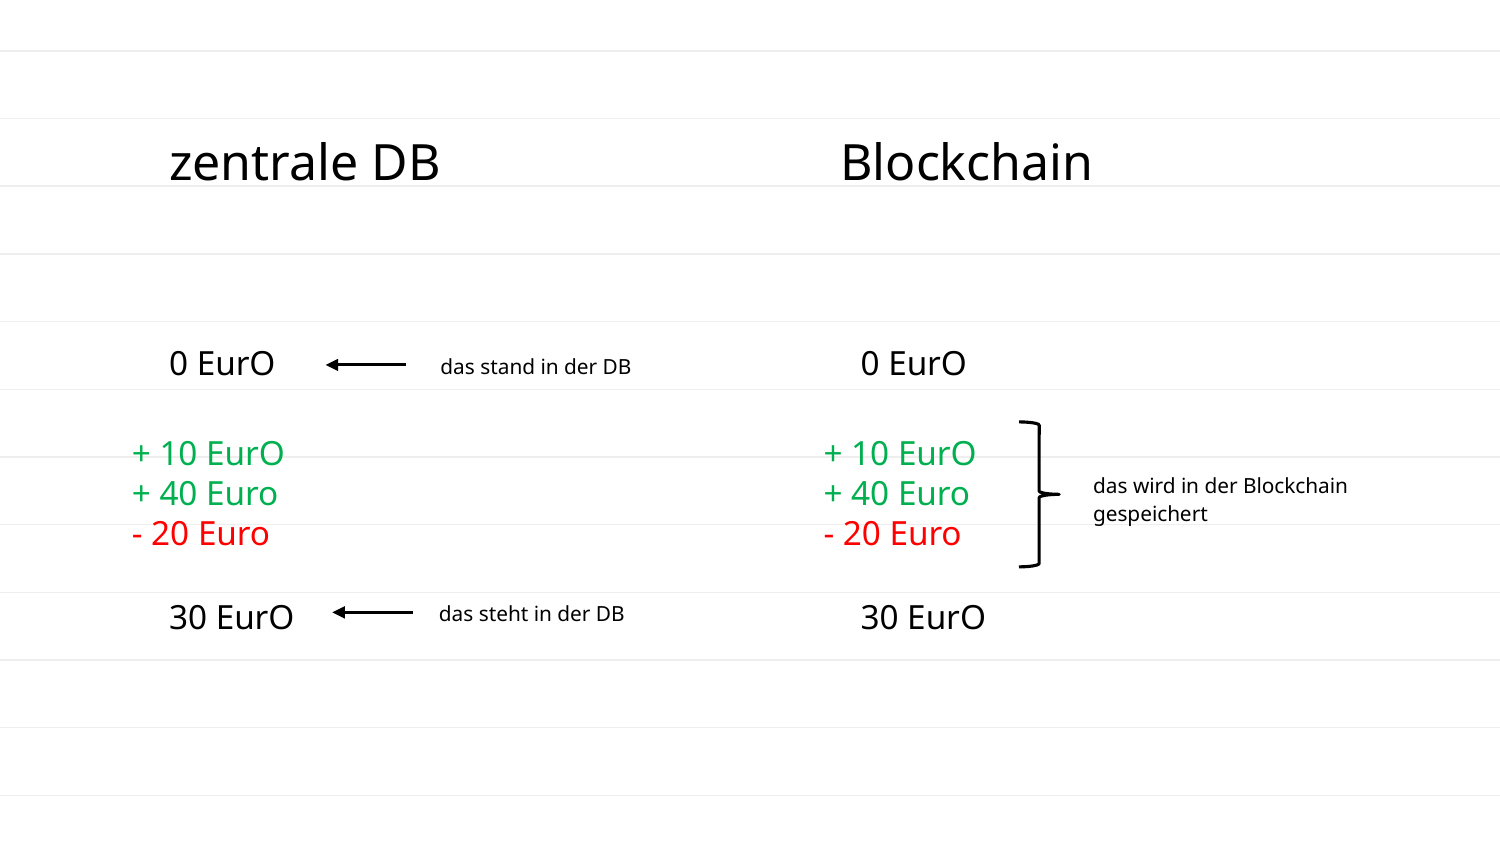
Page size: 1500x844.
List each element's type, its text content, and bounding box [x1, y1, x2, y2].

title zentrale DB [154, 84, 633, 205]
text_box 0 EurO [154, 276, 633, 398]
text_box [1018, 421, 1401, 568]
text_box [325, 334, 659, 417]
text_box 0 EurO [845, 276, 1324, 398]
text_box + 10 EurO + 40 Euro - 20 Euro [808, 446, 1013, 567]
text_box Blockchain [825, 84, 1304, 205]
text_box 30 EurO [154, 530, 633, 651]
text_box + 10 EurO + 40 Euro - 20 Euro [116, 446, 596, 567]
text_box 30 EurO [845, 530, 1324, 651]
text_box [332, 581, 655, 665]
